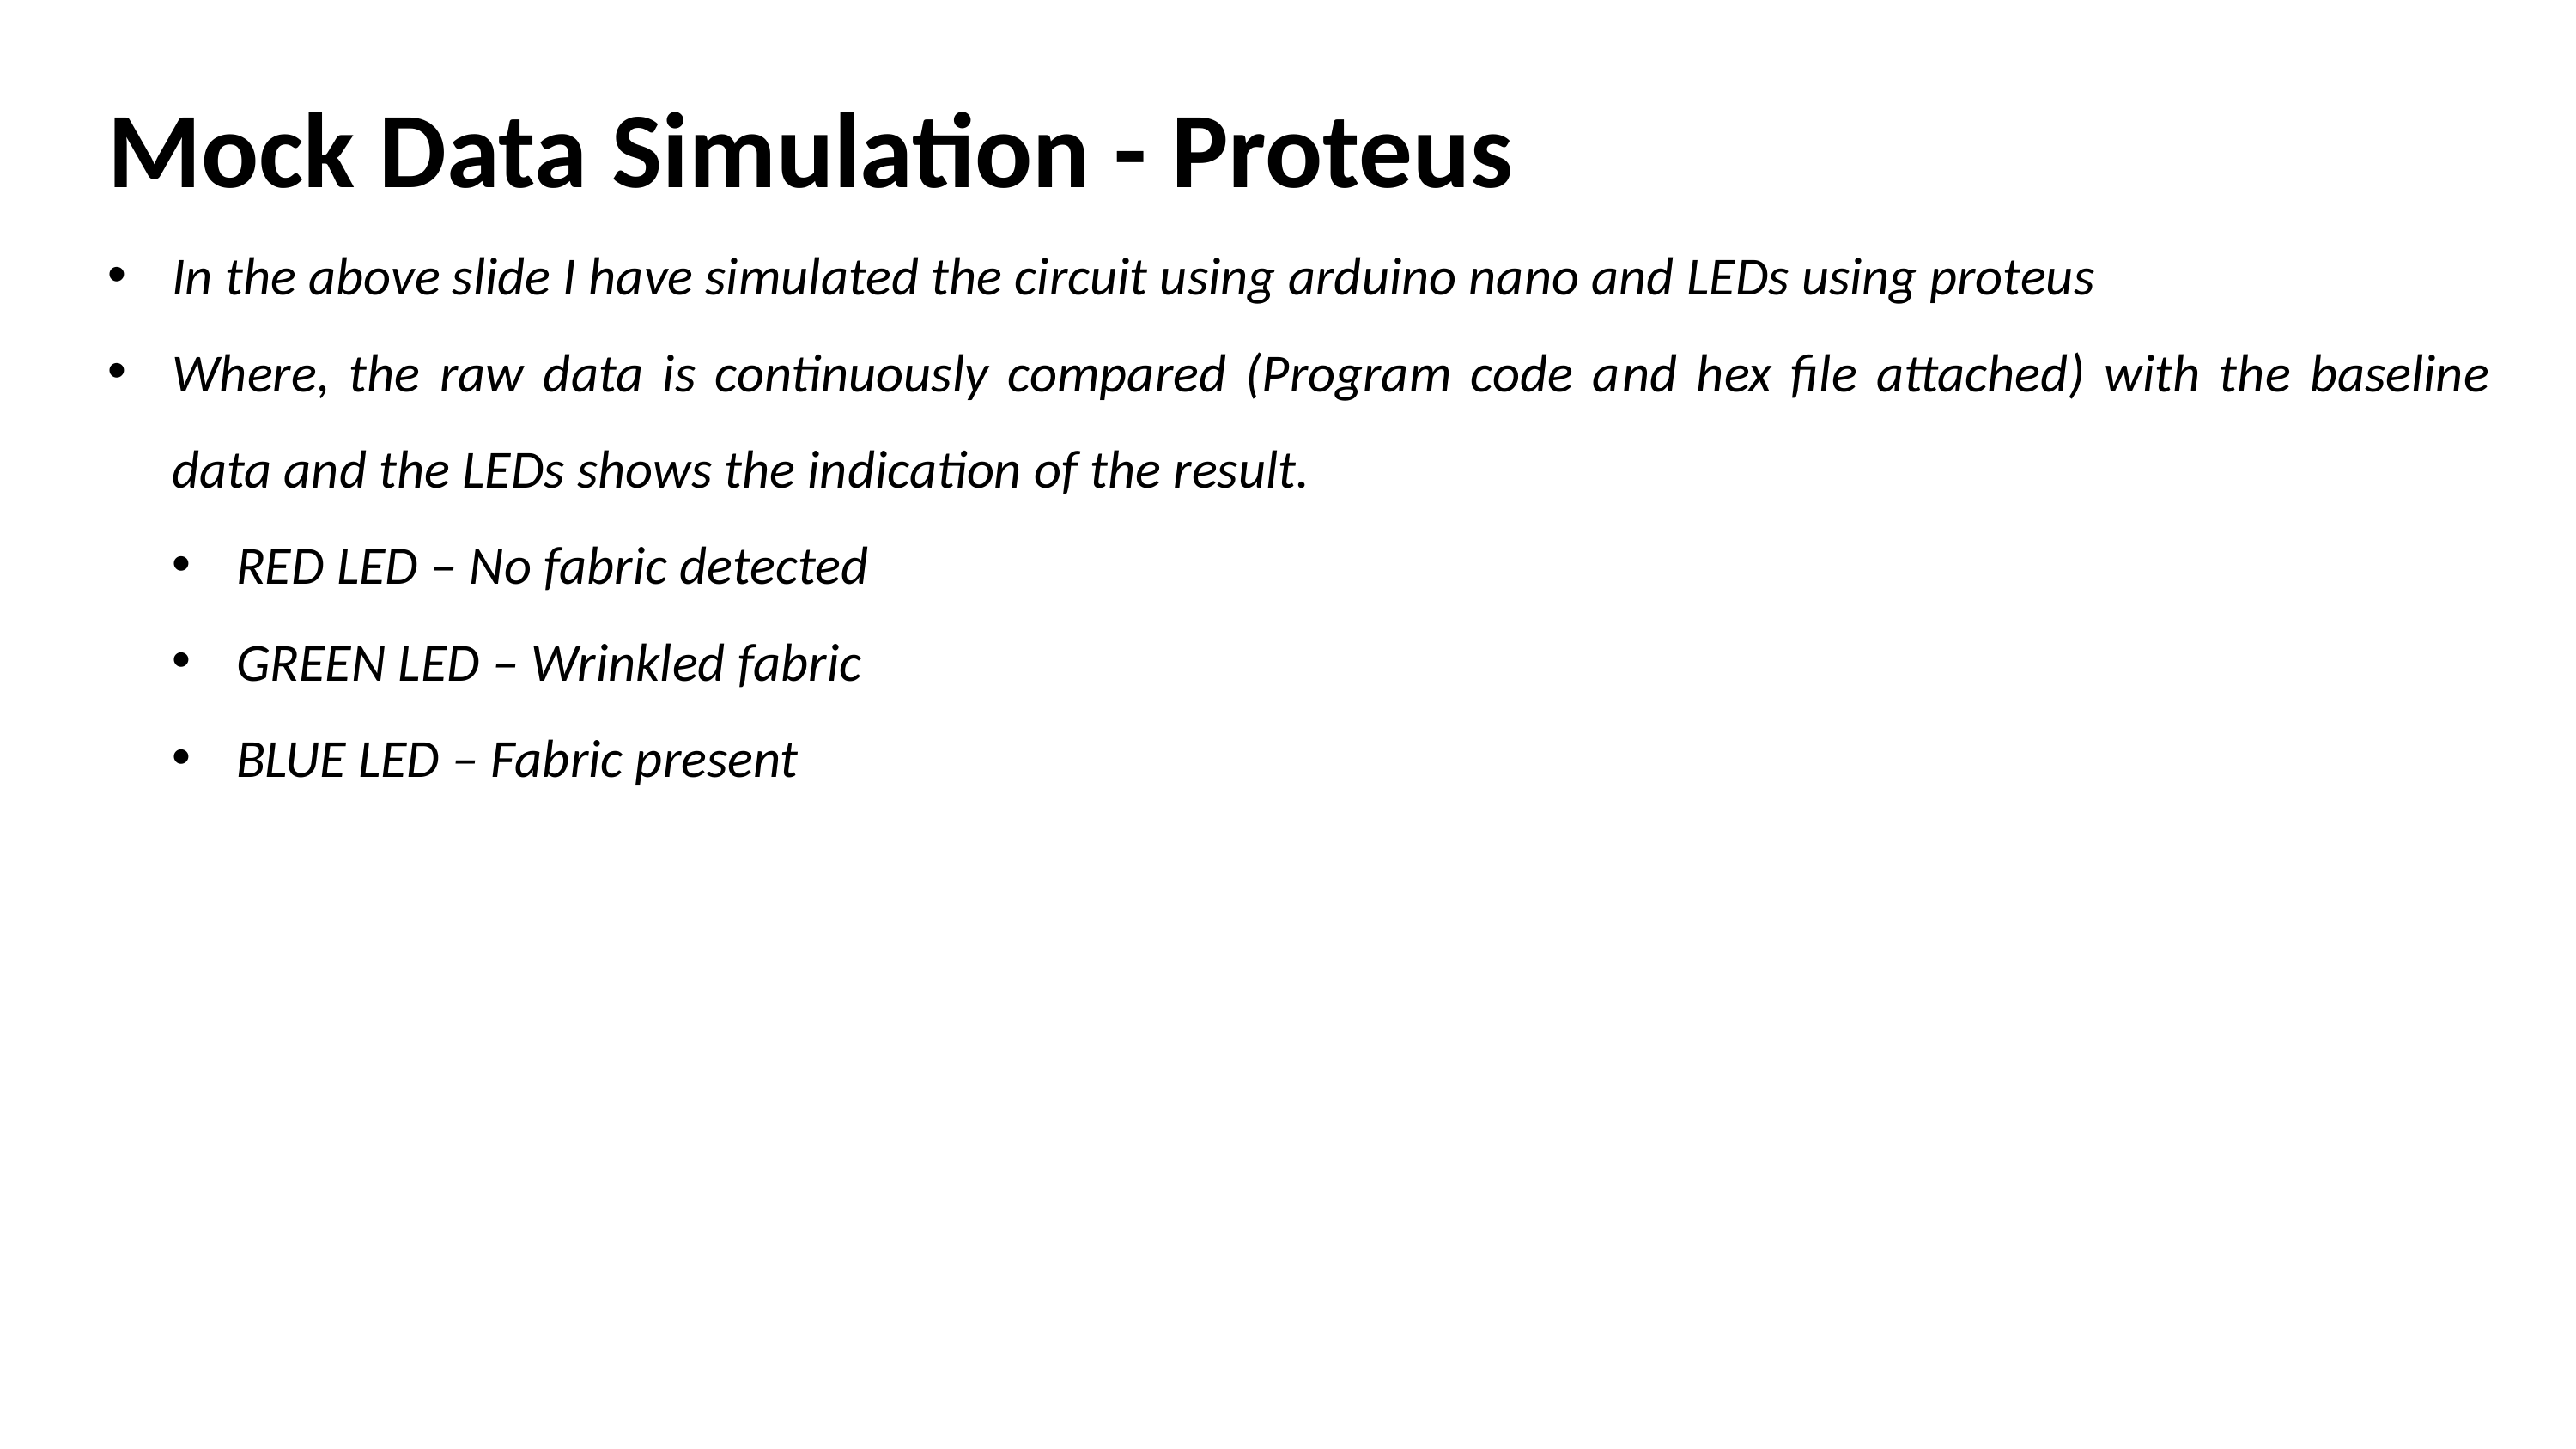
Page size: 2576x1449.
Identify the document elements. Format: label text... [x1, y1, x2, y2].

text_box Mock Data Simulation - Proteus In the above slide I have simulated the circuit using arduino nano and LEDs using proteus Where, the raw data is continuously compared (Program code and hex file attached) with the baseline data and the LEDs shows the indication of the result. RED LED – No fabric detected GREEN LED – Wrinkled fabric BLUE LED – Fabric present [107, 80, 2490, 1406]
